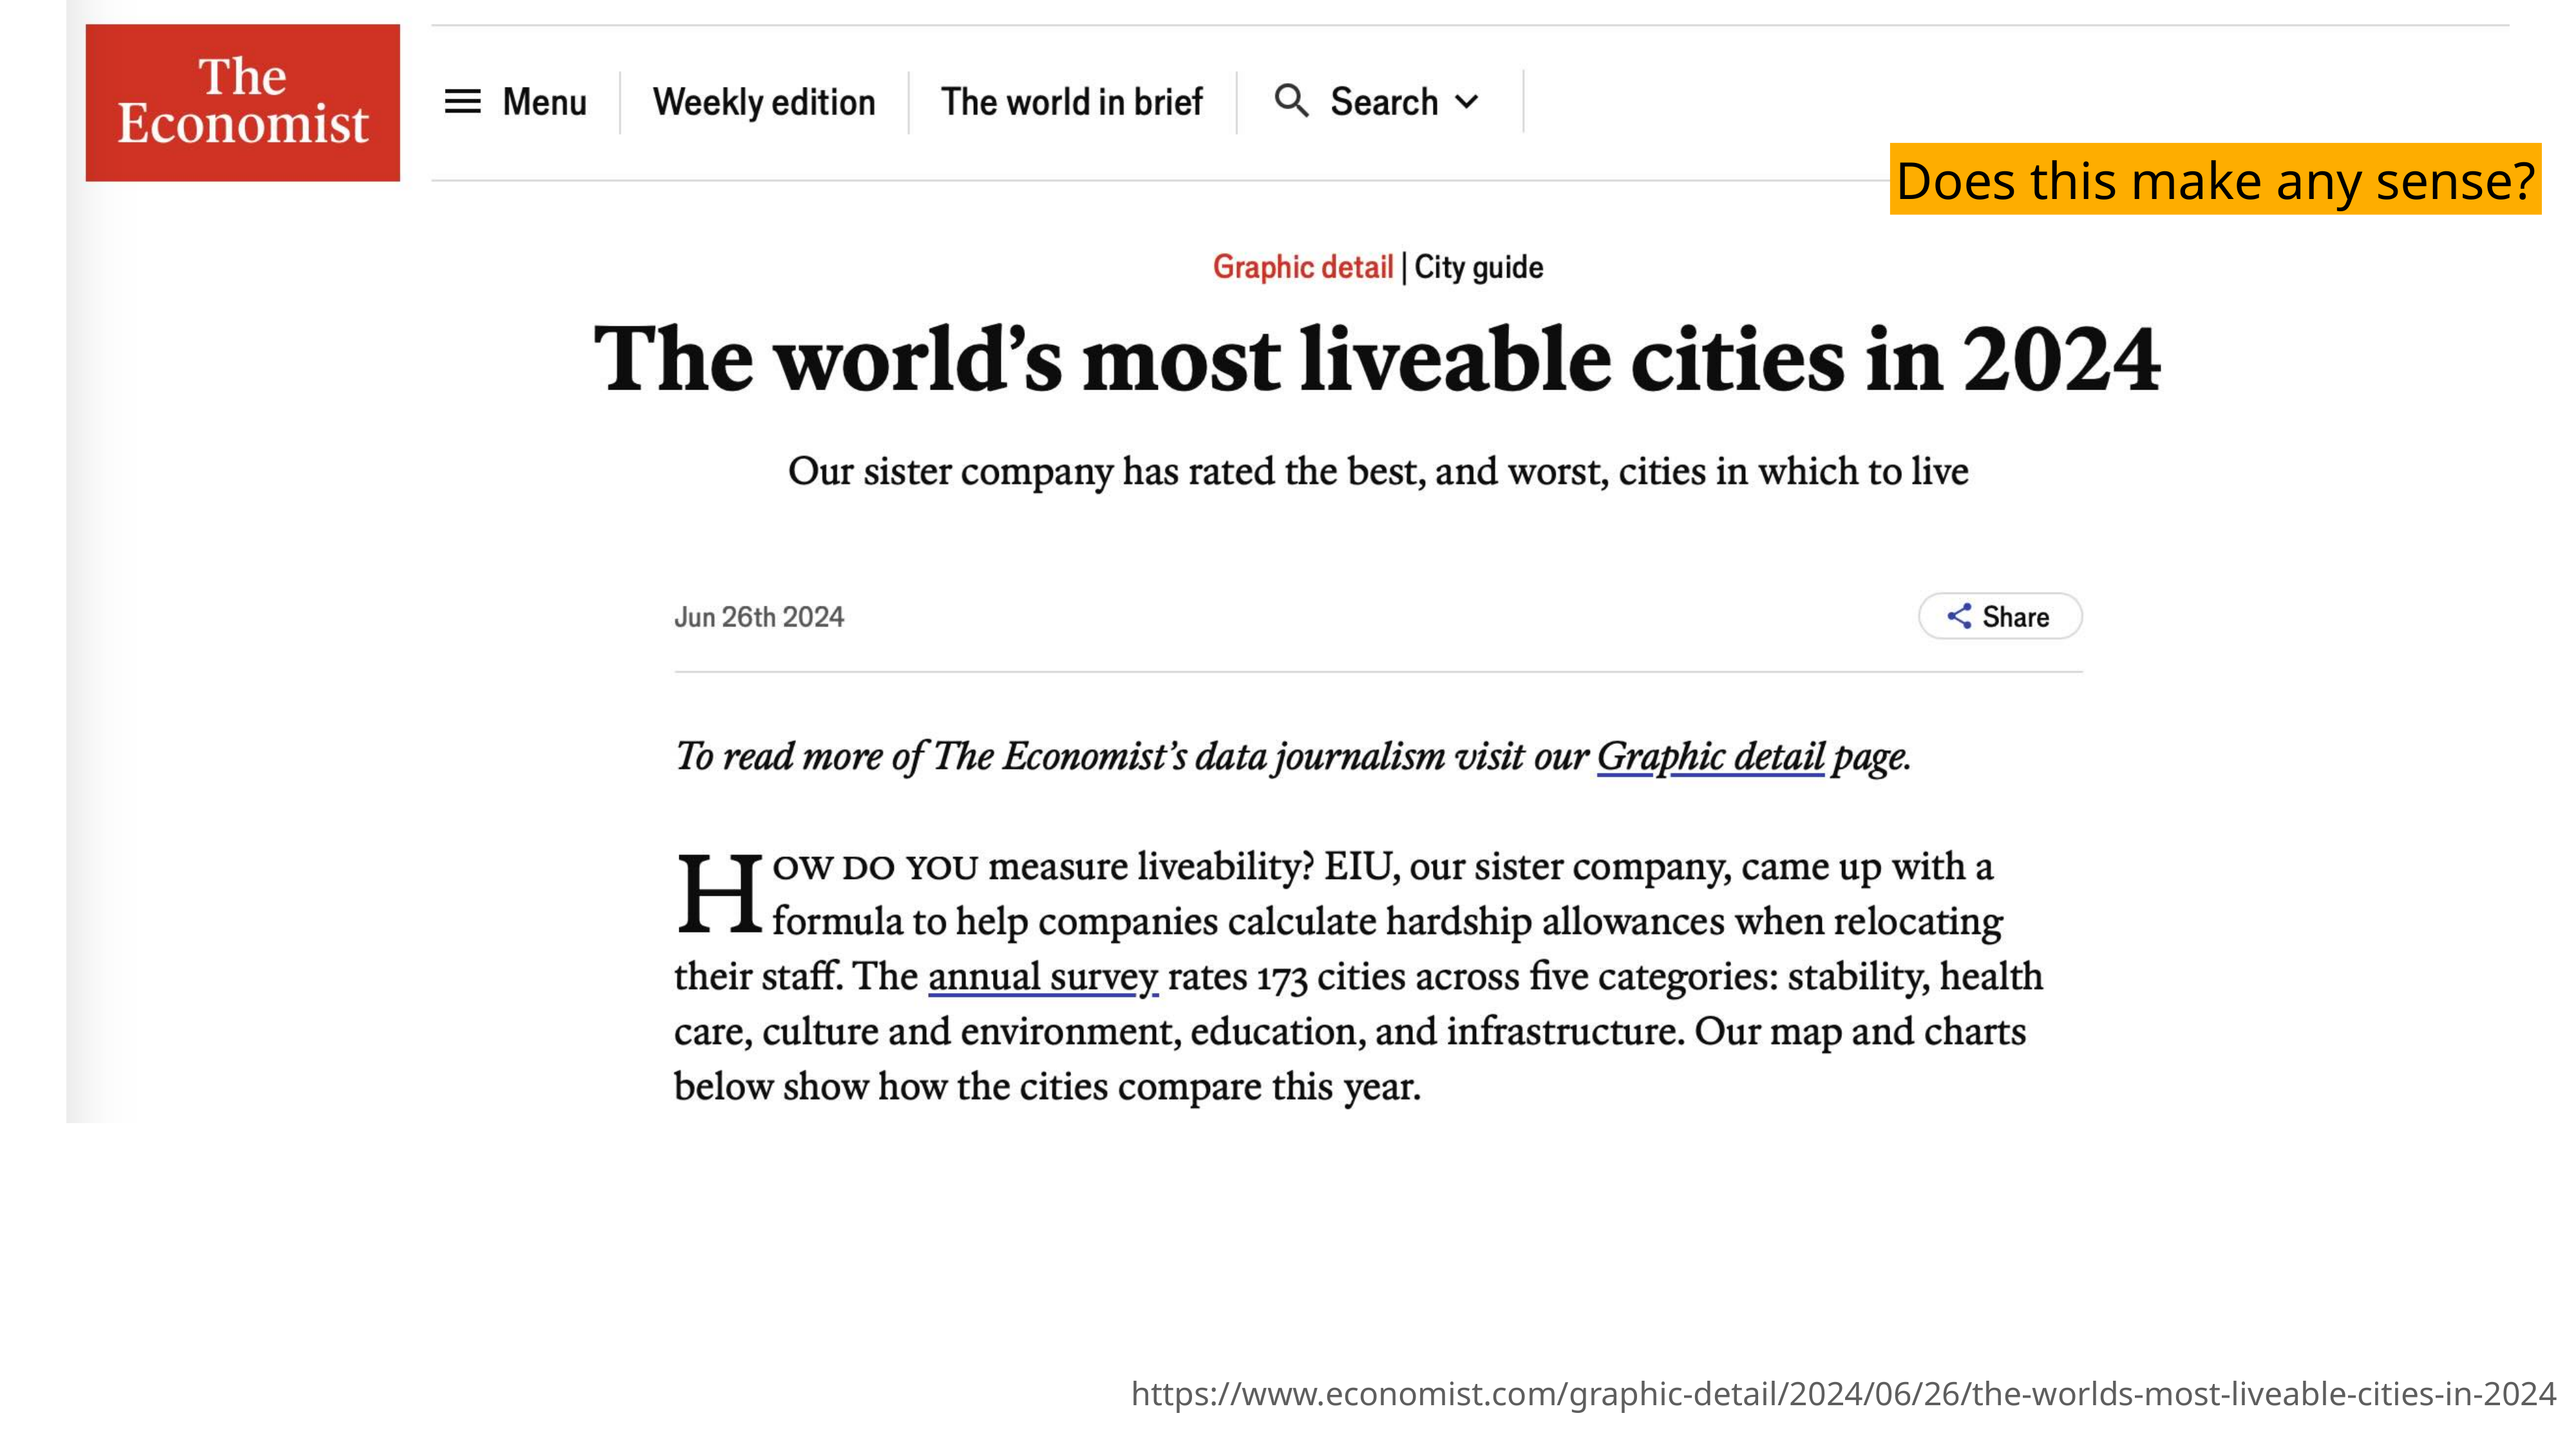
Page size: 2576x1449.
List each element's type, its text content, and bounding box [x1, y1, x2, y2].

picture [66, 0, 2510, 1123]
text_box https://www.economist.com/graphic-detail/2024/06/26/the-worlds-most-liveable-cities-in-2024 [1126, 1368, 2563, 1418]
text_box Does this make any sense? [2510, 142, 2542, 215]
